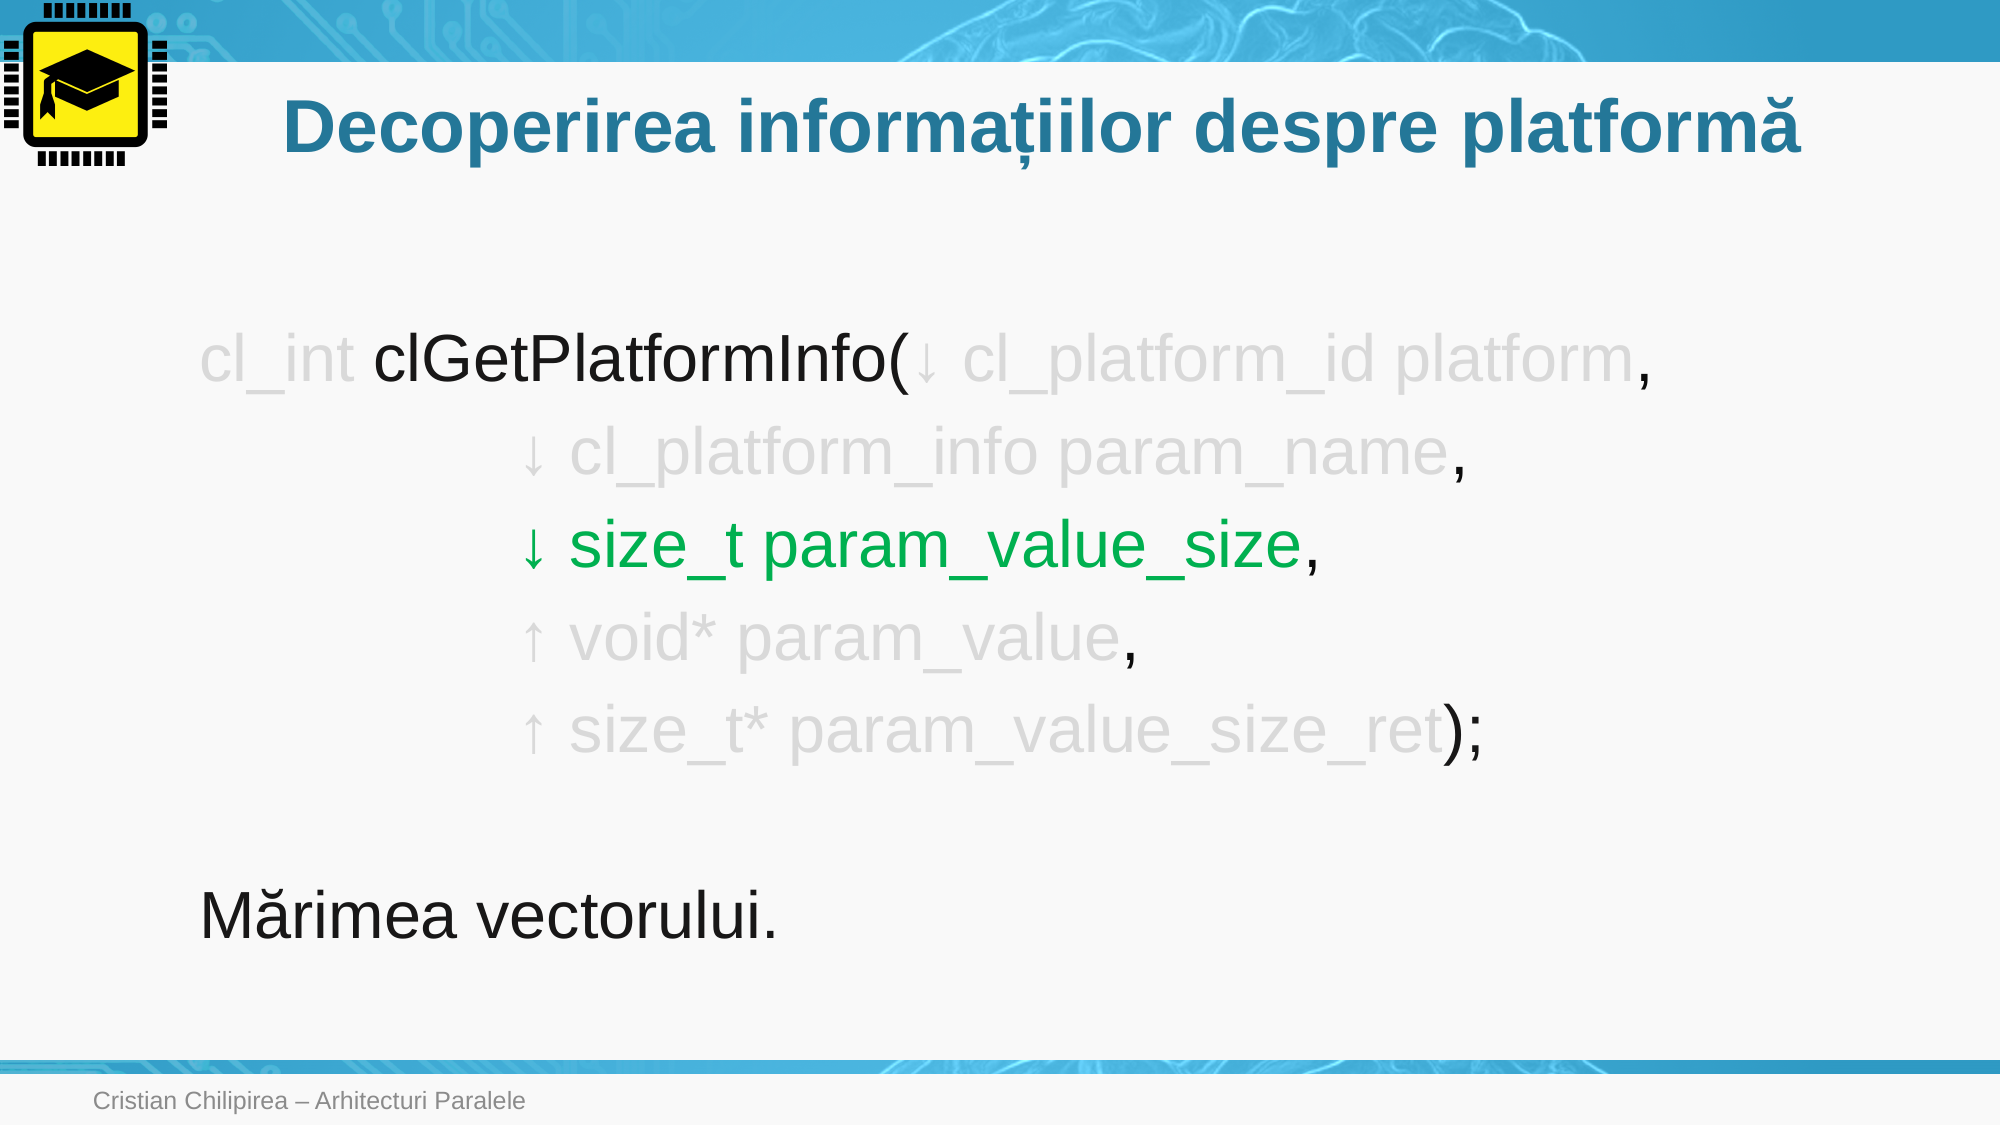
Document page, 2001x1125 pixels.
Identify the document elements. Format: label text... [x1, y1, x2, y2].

title Decoperirea informațiilor despre platformă [170, 76, 1915, 180]
picture [0, 1060, 2000, 1074]
footer Cristian Chilipirea – Arhitecturi Paralele [77, 1073, 1338, 1125]
list cl_int clGetPlatformInfo(↓ cl_platform_id platform, ↓ cl_platform_info param_name, ↓ size_t param_value_size, ↑ void* param_value, ↑ size_t* param_value_size_ret); Mărimea vectorului. [184, 225, 1915, 1033]
picture [0, 0, 2000, 166]
